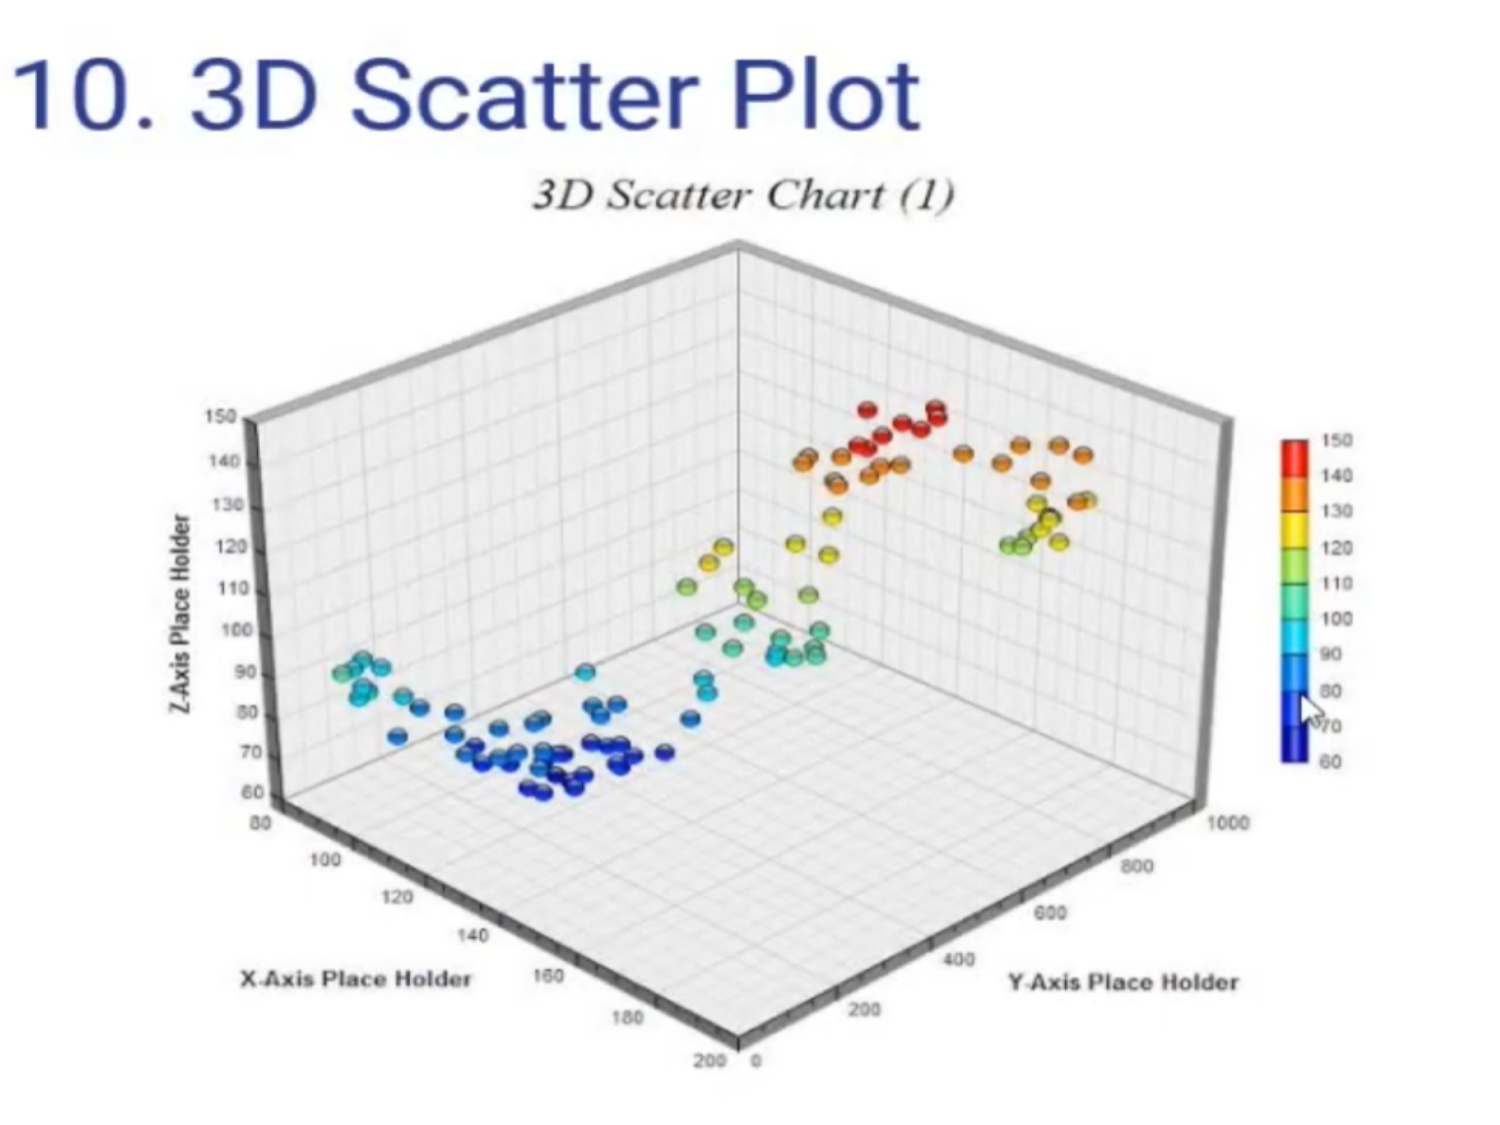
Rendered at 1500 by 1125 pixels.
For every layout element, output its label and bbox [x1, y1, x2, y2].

list [0, 0, 1500, 1125]
